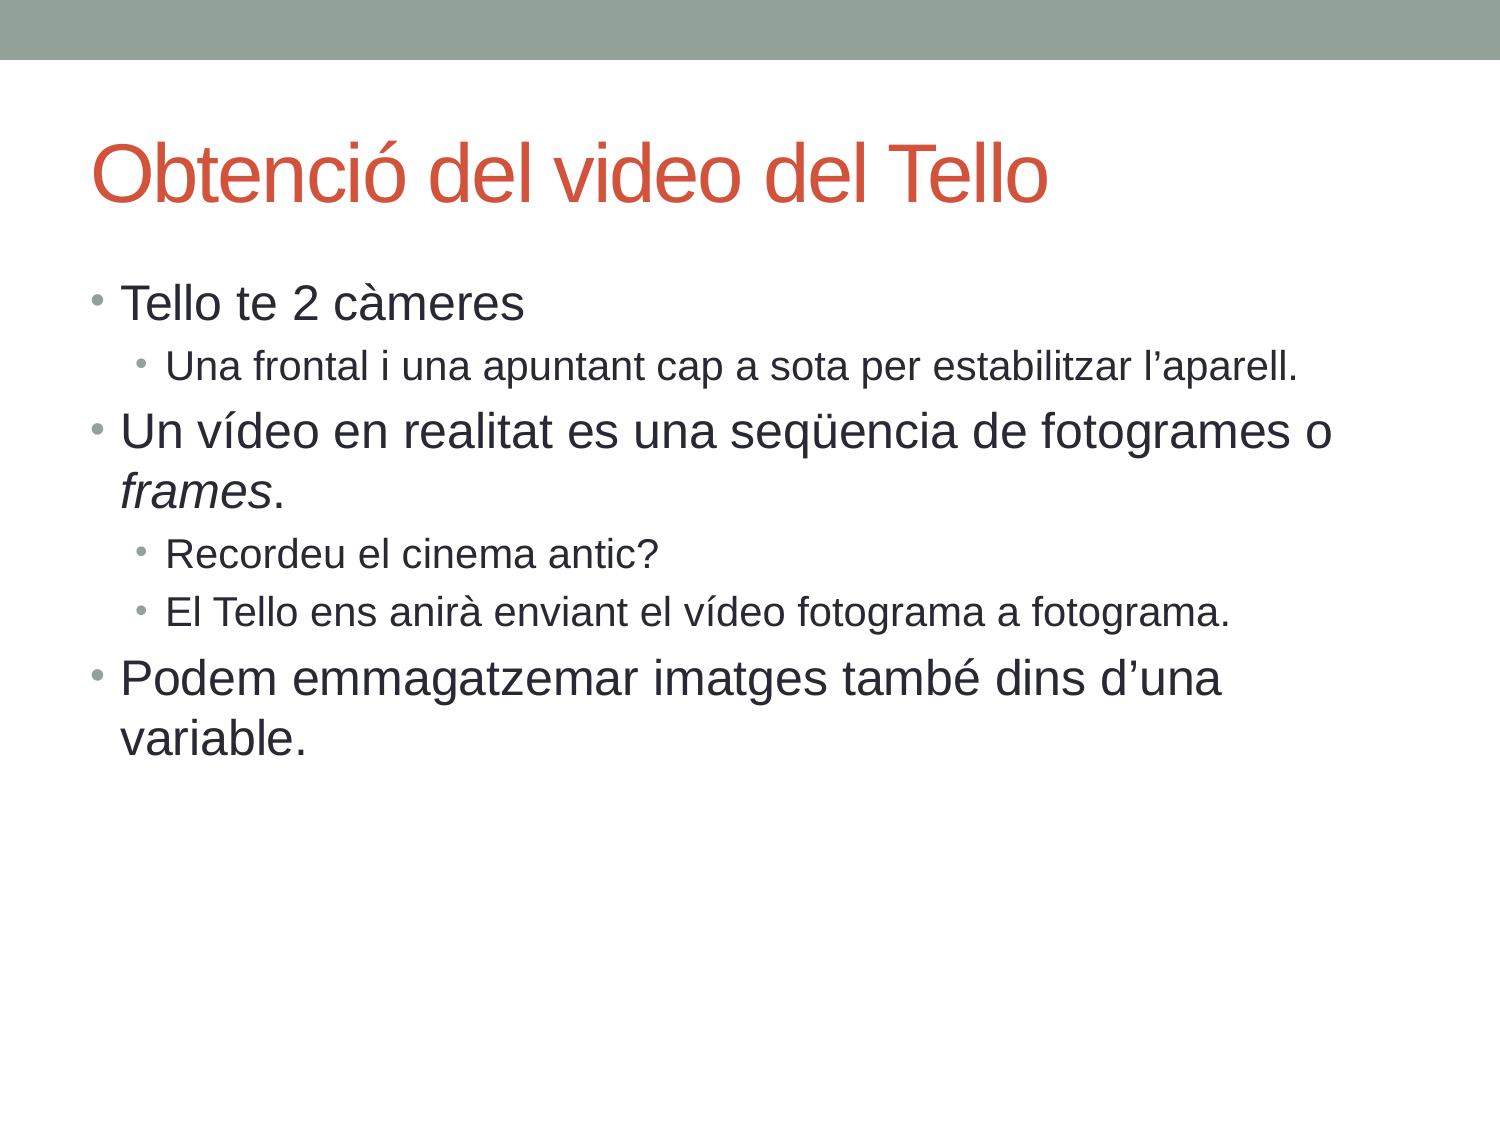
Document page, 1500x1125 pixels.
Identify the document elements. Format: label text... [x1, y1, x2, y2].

list Tello te 2 càmeres Una frontal i una apuntant cap a sota per estabilitzar l’aparell. Un vídeo en realitat es una seqüencia de fotogrames o frames. Recordeu el cinema antic? El Tello ens anirà enviant el vídeo fotograma a fotograma. Podem emmagatzemar imatges també dins d’una variable. [75, 262, 1425, 1063]
title Obtenció del video del Tello [75, 87, 1425, 250]
